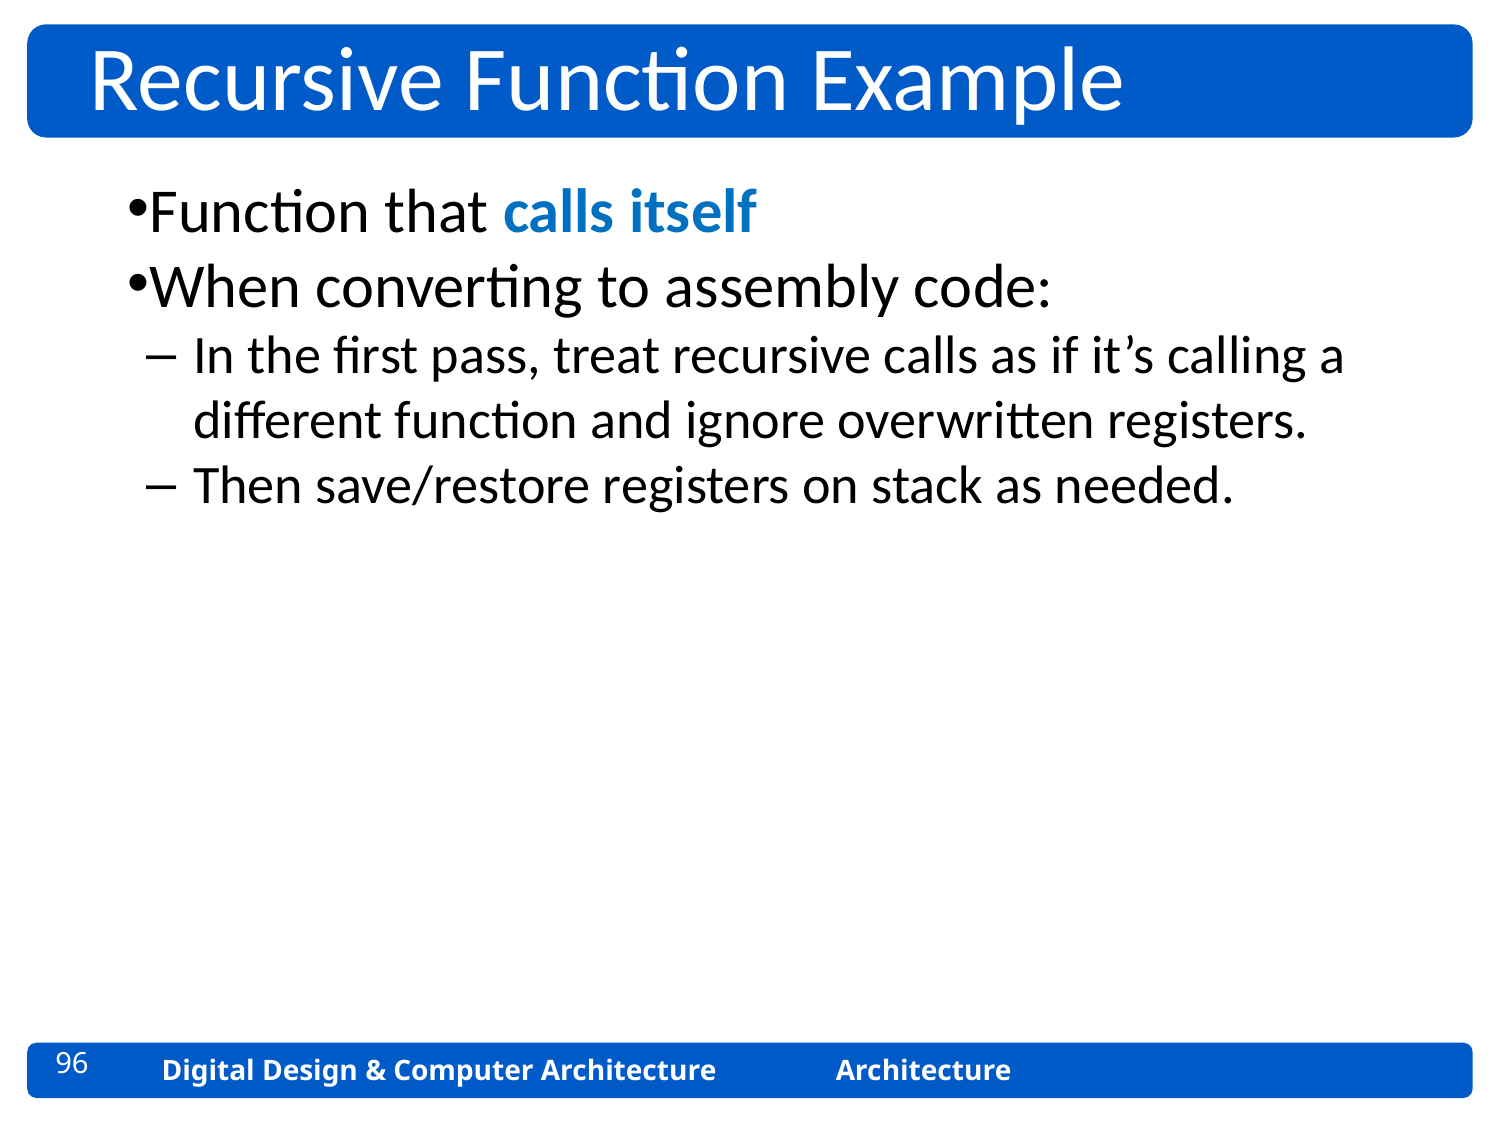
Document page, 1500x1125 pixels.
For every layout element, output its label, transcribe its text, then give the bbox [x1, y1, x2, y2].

text_box Recursive Function Example [74, 11, 1438, 136]
text_box Function that calls itself When converting to assembly code: In the first pass, treat recursive calls as if it’s calling a different function and ignore overwritten registers. Then save/restore registers on stack as needed. [112, 162, 1463, 1000]
slide_number 96 [40, 1037, 164, 1096]
